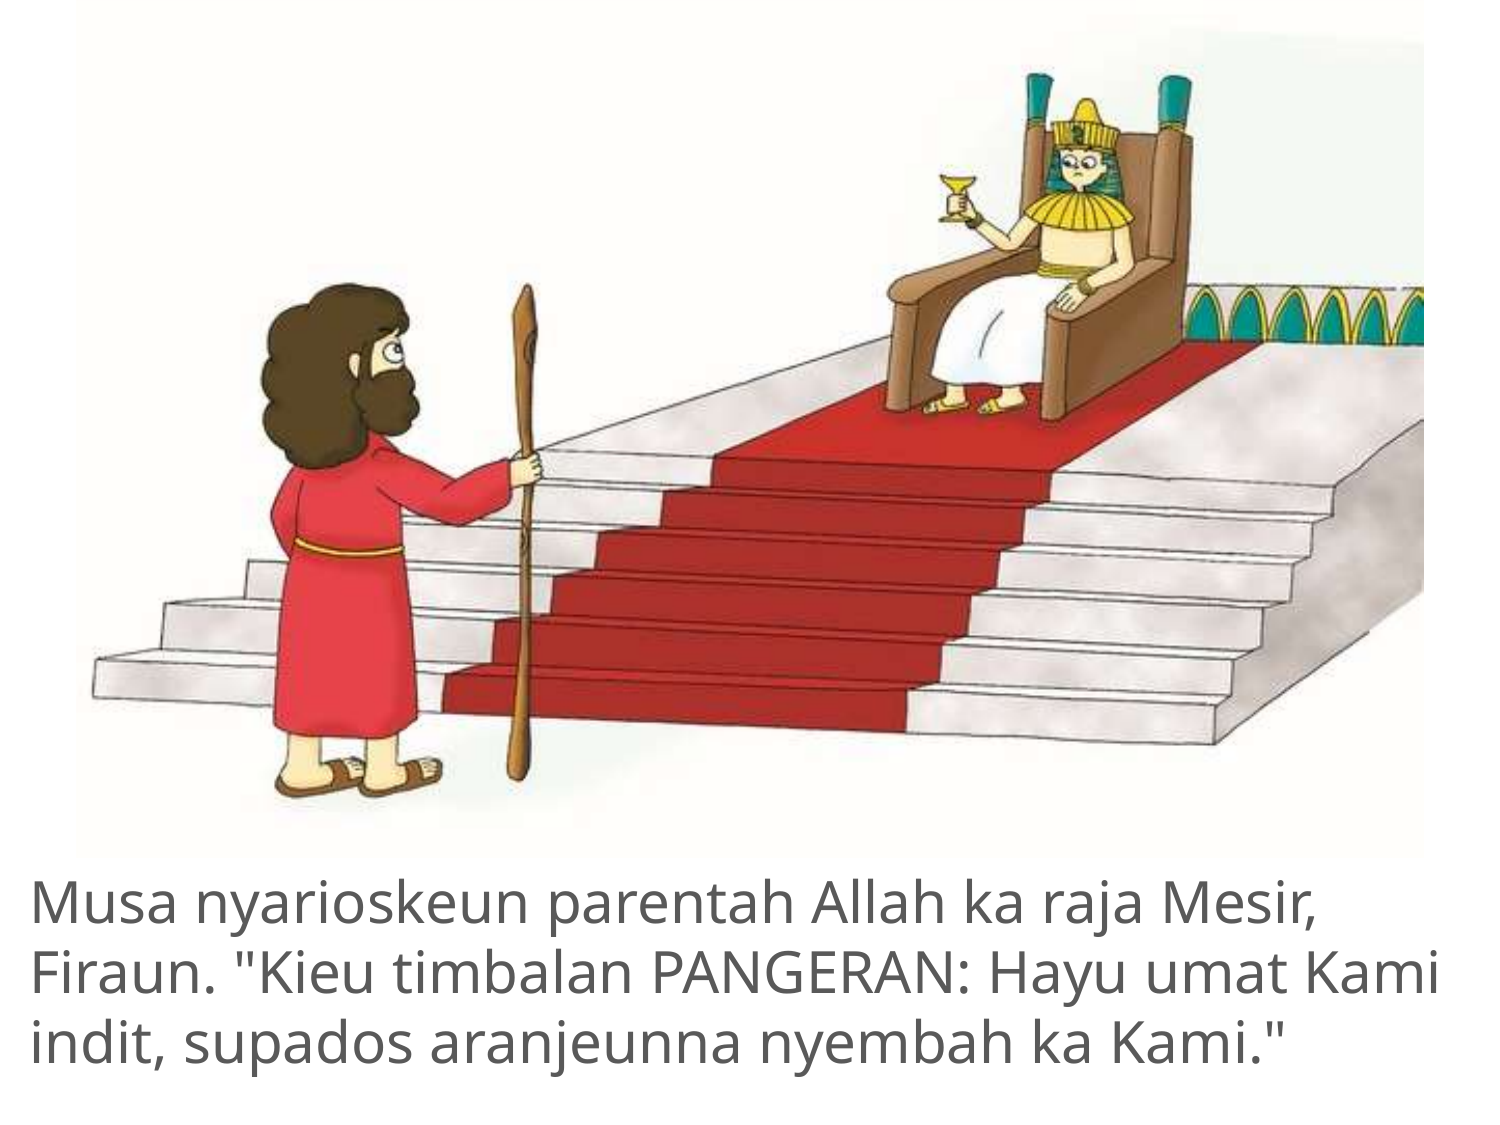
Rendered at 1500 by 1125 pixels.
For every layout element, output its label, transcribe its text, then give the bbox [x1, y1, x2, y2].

text_box Musa nyarioskeun parentah Allah ka raja Mesir, Firaun. "Kieu timbalan PANGERAN: Hayu umat Kami indit, supados aranjeunna nyembah ka Kami." [14, 857, 1486, 1083]
picture [76, 0, 1424, 858]
